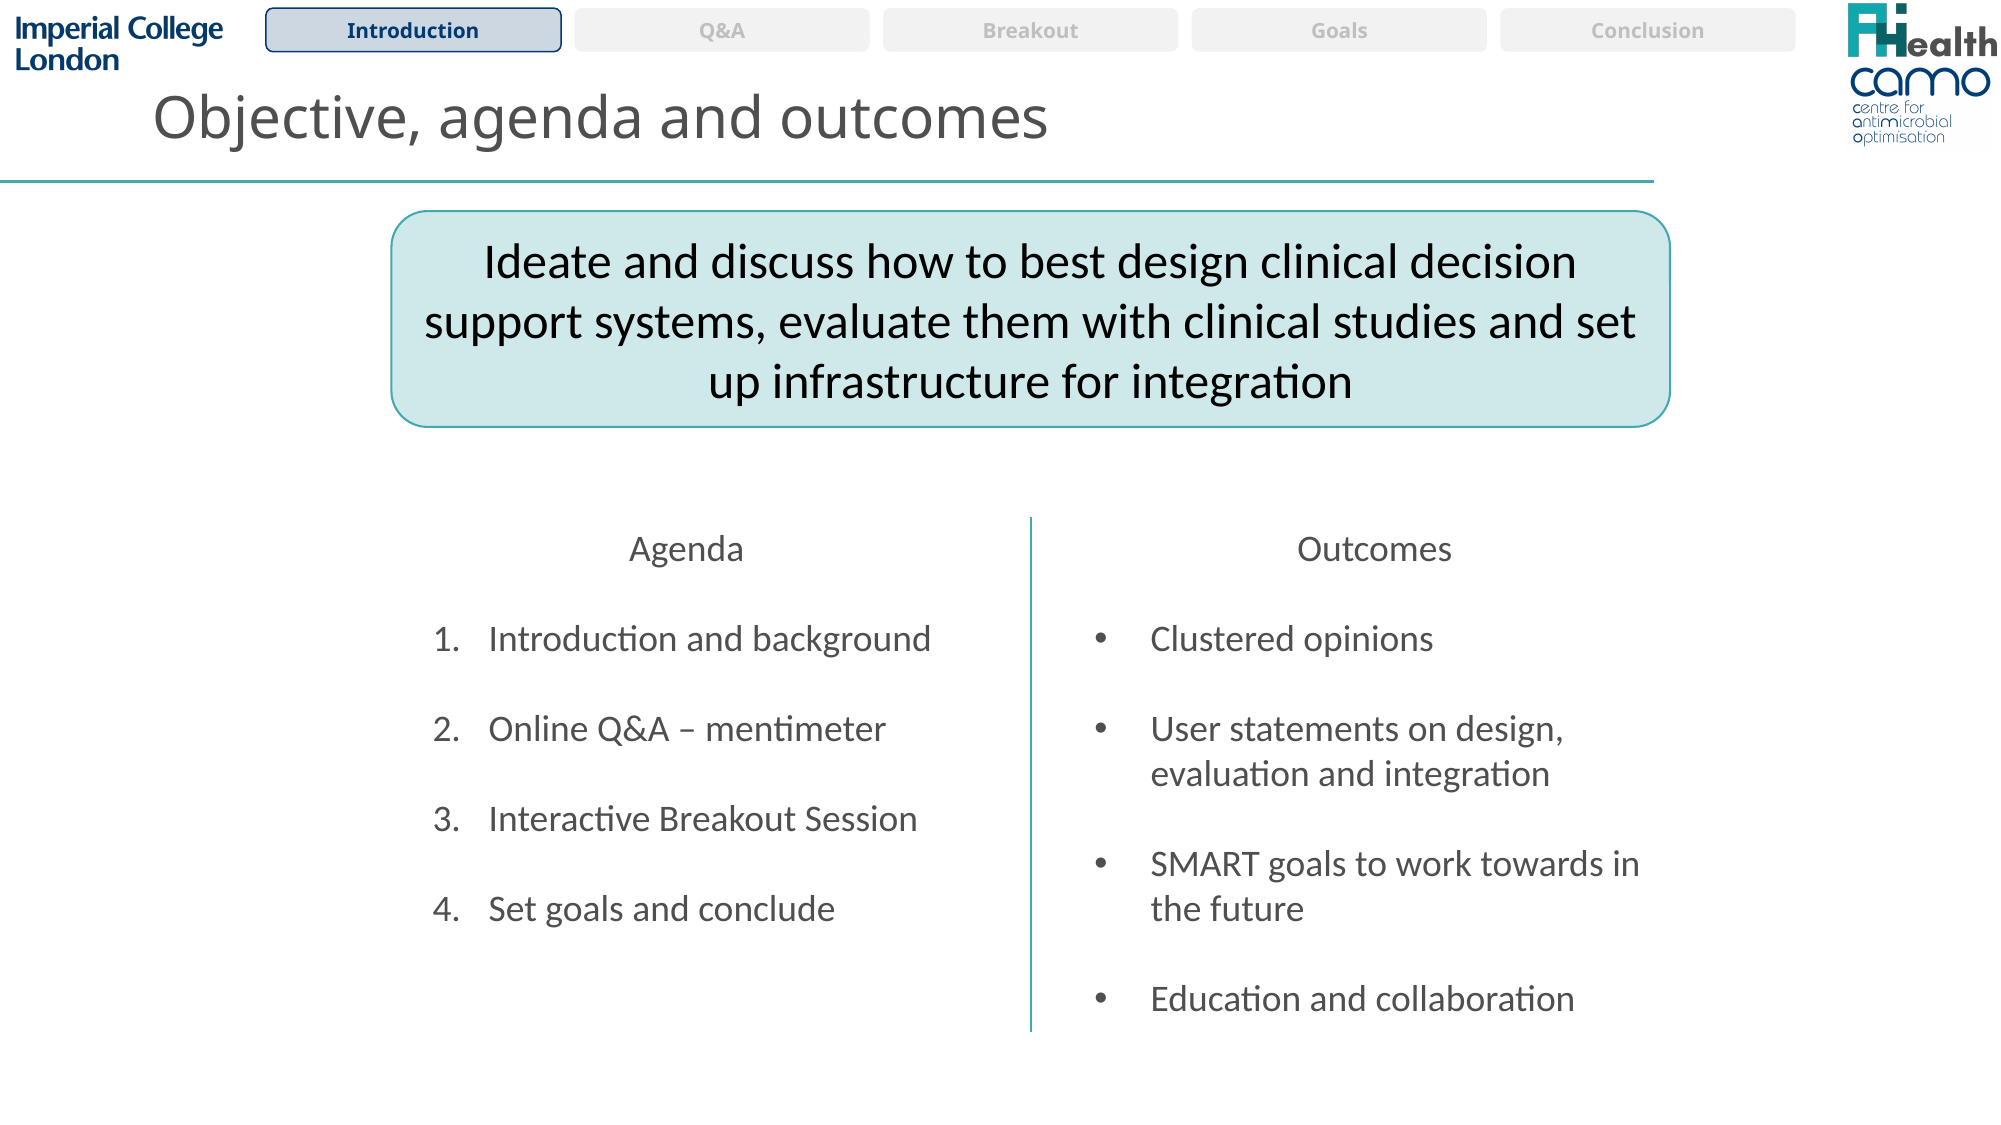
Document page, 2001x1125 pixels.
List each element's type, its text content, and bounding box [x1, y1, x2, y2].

picture [0, 0, 239, 87]
title Objective, agenda and outcomes [137, 59, 1627, 181]
picture [1844, 0, 1997, 153]
text_box Ideate and discuss how to best design clinical decision support systems, evaluate them with clinical studies and set up infrastructure for integration [391, 211, 1671, 427]
text_box Conclusion [1500, 8, 1796, 52]
text_box Goals [1191, 8, 1488, 52]
text_box Outcomes Clustered opinions User statements on design, evaluation and integration SMART goals to work towards in the future Education and collaboration [1079, 517, 1671, 1072]
text_box Agenda Introduction and background Online Q&A – mentimeter Interactive Breakout Session Set goals and conclude [417, 517, 956, 937]
text_box Q&A [574, 8, 870, 52]
text_box Introduction [265, 8, 562, 52]
text_box Breakout [883, 8, 1179, 52]
